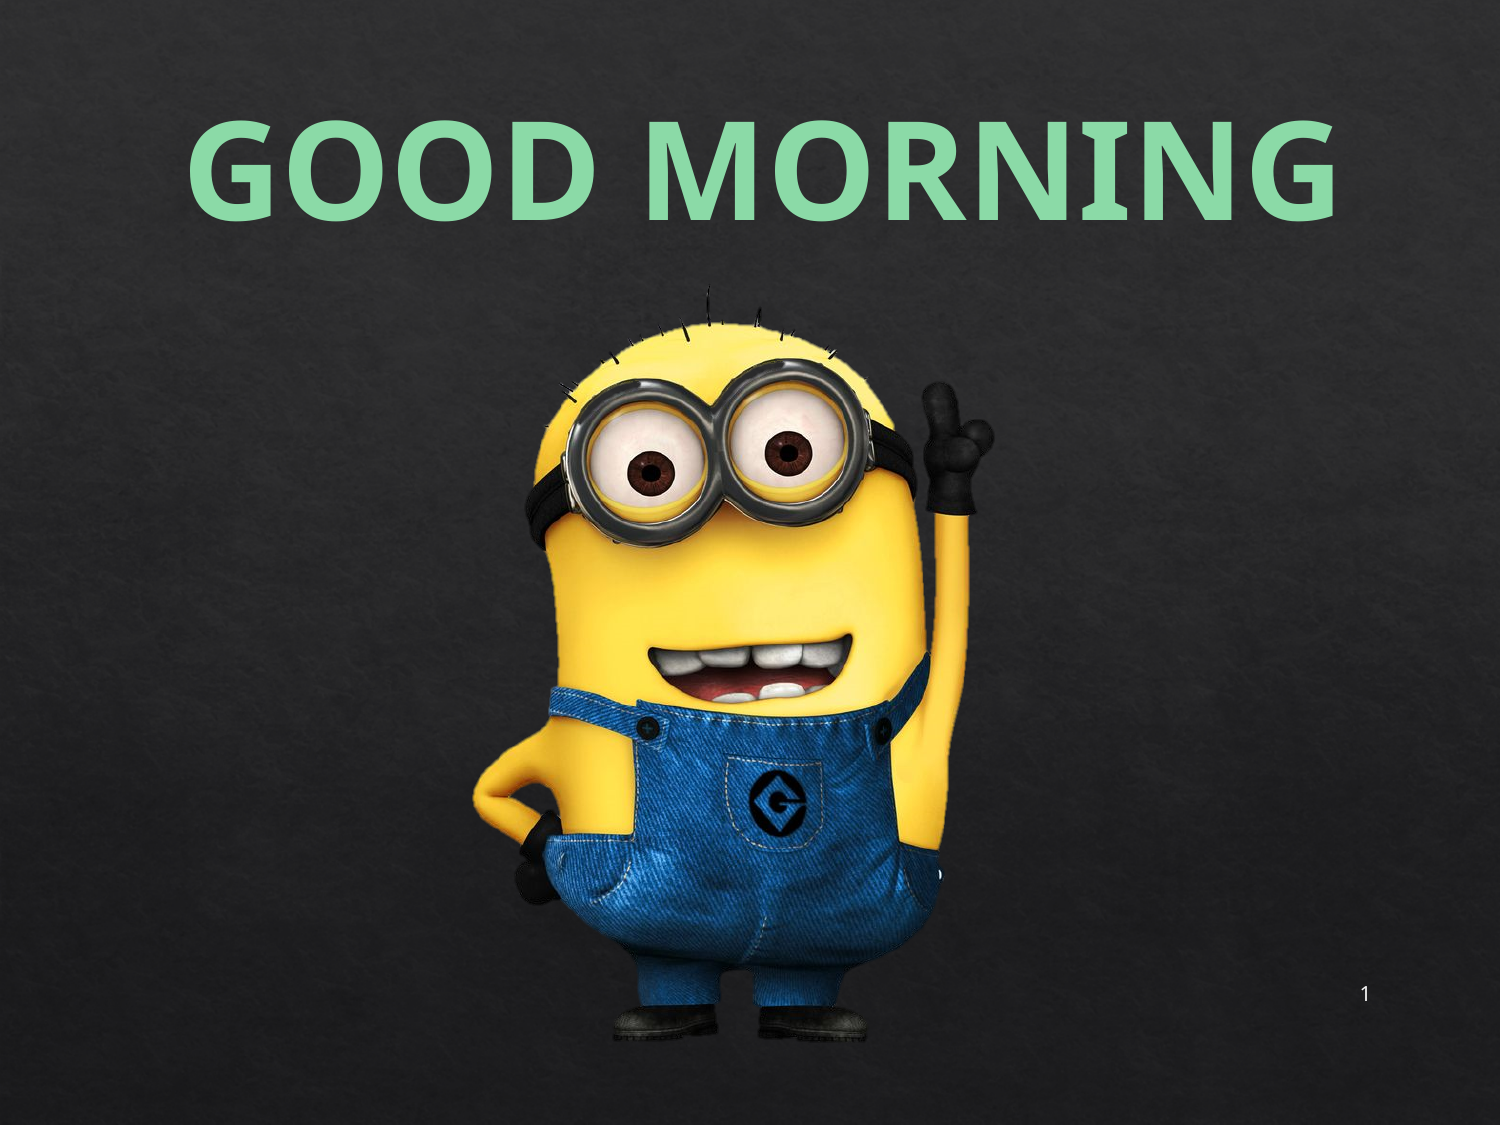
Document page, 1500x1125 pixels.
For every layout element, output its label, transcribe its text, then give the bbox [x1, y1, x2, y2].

text_box GOOD MORNING [140, 75, 1387, 255]
slide_number 1 [1293, 965, 1387, 1025]
picture [439, 256, 1026, 1054]
